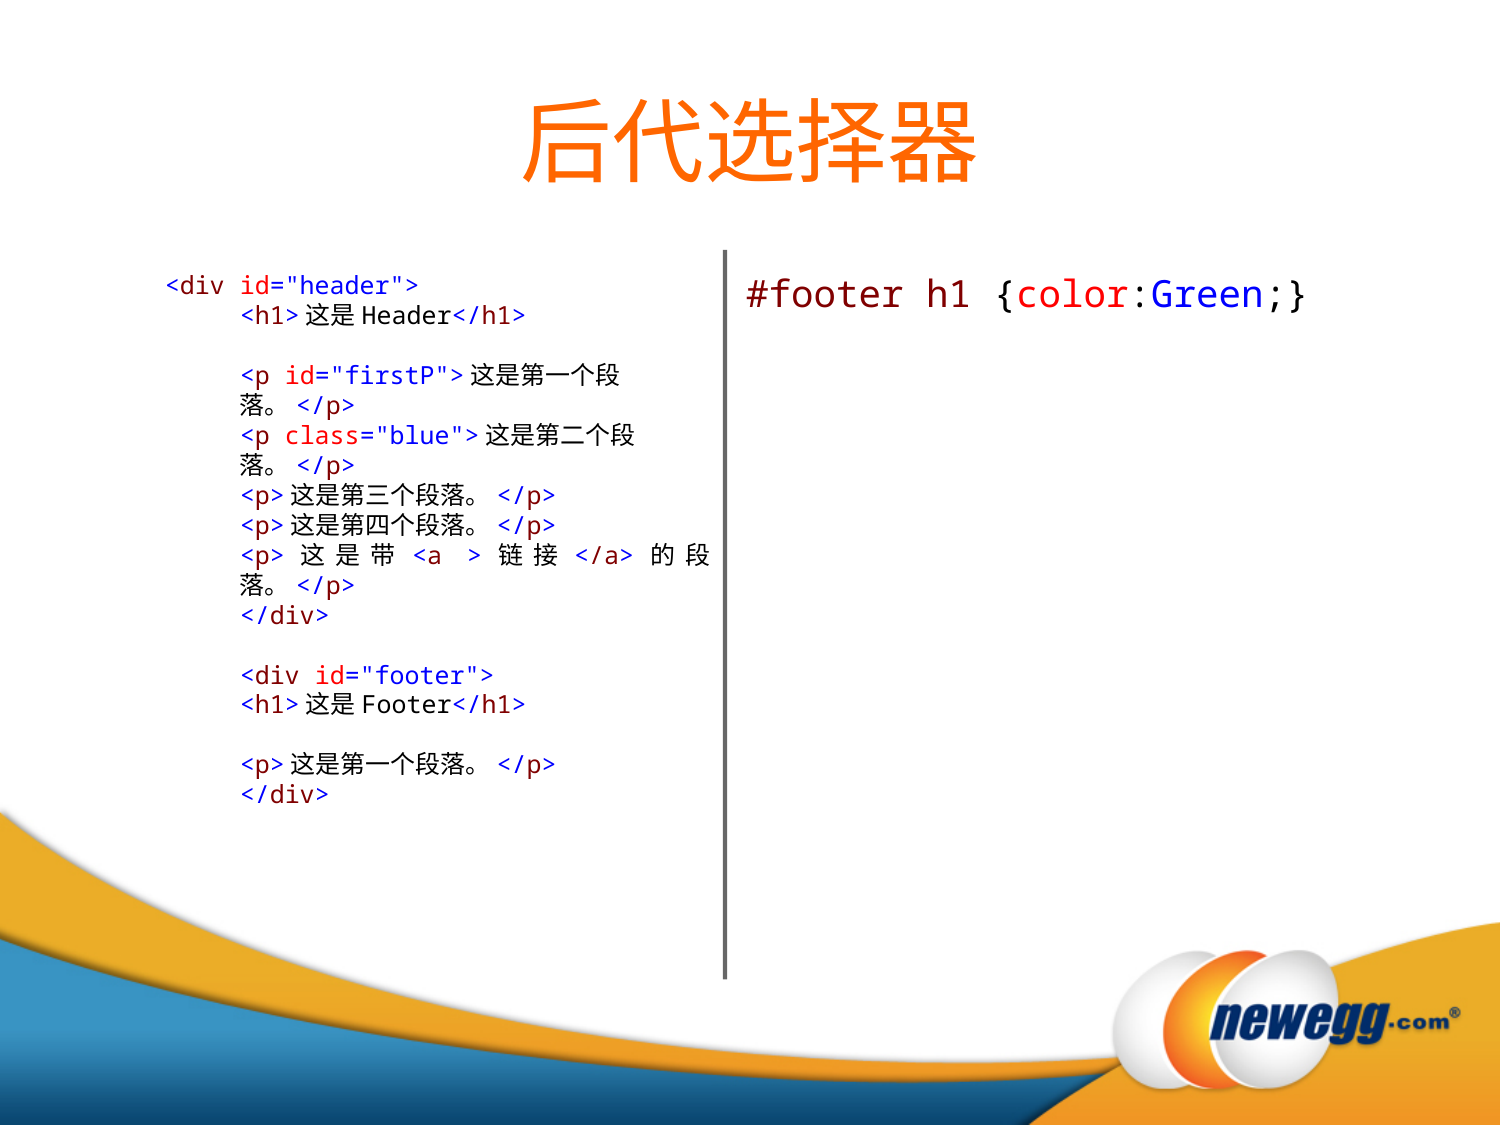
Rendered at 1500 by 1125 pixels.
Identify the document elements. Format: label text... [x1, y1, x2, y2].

text_box <div id="header"> <h1>这是Header</h1> <p id="firstP">这是第一个段落。</p> <p class="blue">这是第二个段落。</p> <p>这是第三个段落。</p> <p>这是第四个段落。</p> <p>这是带<a >链接</a>的段落。</p> </div> <div id="footer"> <h1>这是Footer</h1> <p>这是第一个段落。</p> </div> [150, 262, 725, 847]
text_box #footer h1 {color:Green;} [731, 262, 1324, 323]
text_box 后代选择器 [74, 45, 1425, 233]
picture [0, 0, 1500, 1125]
